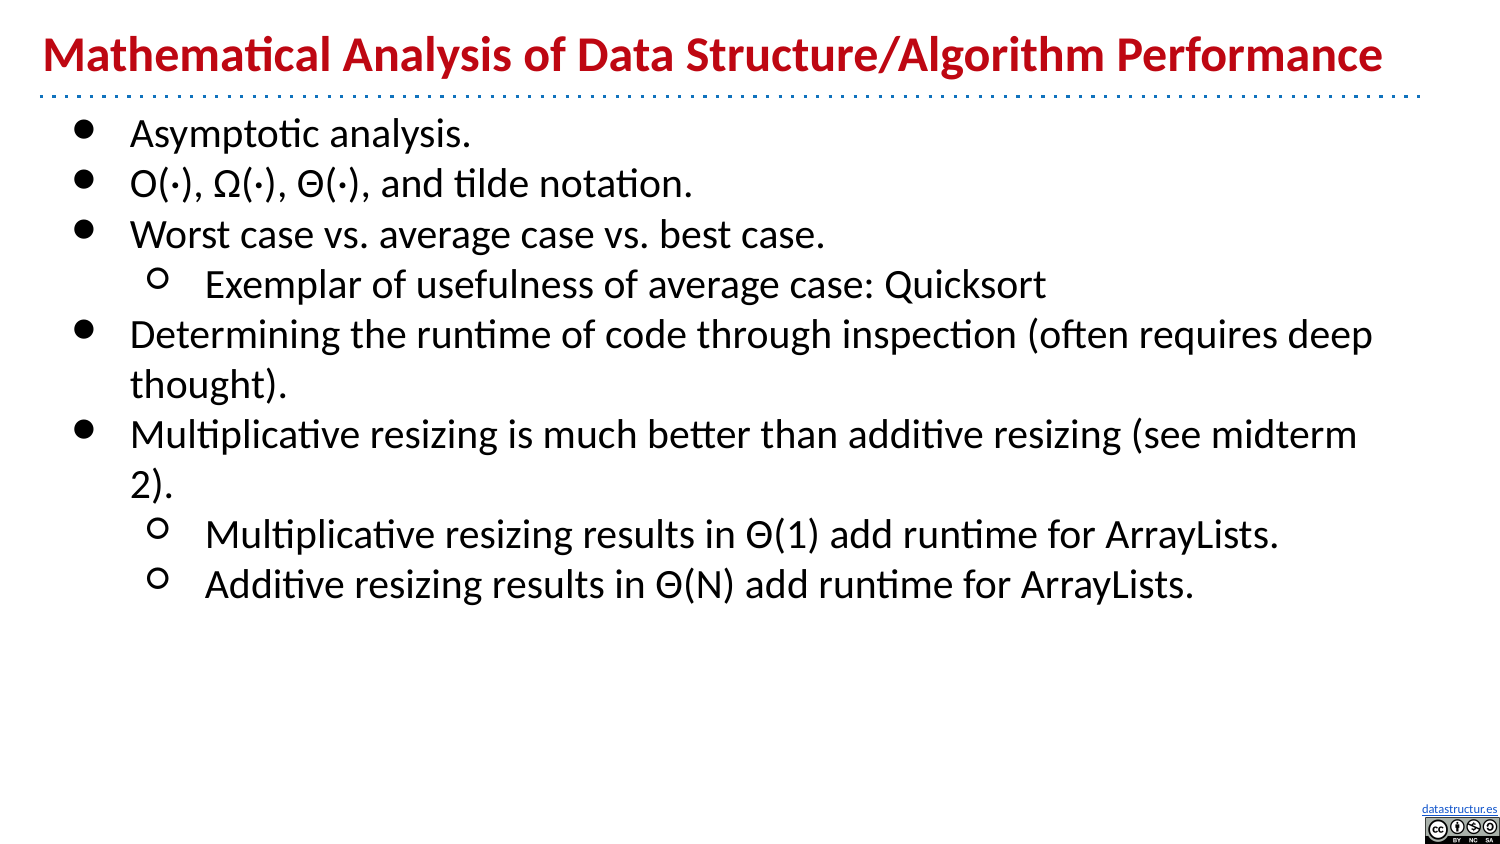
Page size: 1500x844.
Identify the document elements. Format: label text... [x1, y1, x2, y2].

list Asymptotic analysis. O(·), Ω(·), Θ(·), and tilde notation. Worst case vs. average case vs. best case. Exemplar of usefulness of average case: Quicksort Determining the runtime of code through inspection (often requires deep thought). Multiplicative resizing is much better than additive resizing (see midterm 2). Multiplicative resizing results in Θ(1) add runtime for ArrayLists. Additive resizing results in Θ(N) add runtime for ArrayLists. [39, 91, 1425, 773]
picture [1425, 817, 1500, 844]
title Mathematical Analysis of Data Structure/Algorithm Performance [27, 15, 1425, 97]
